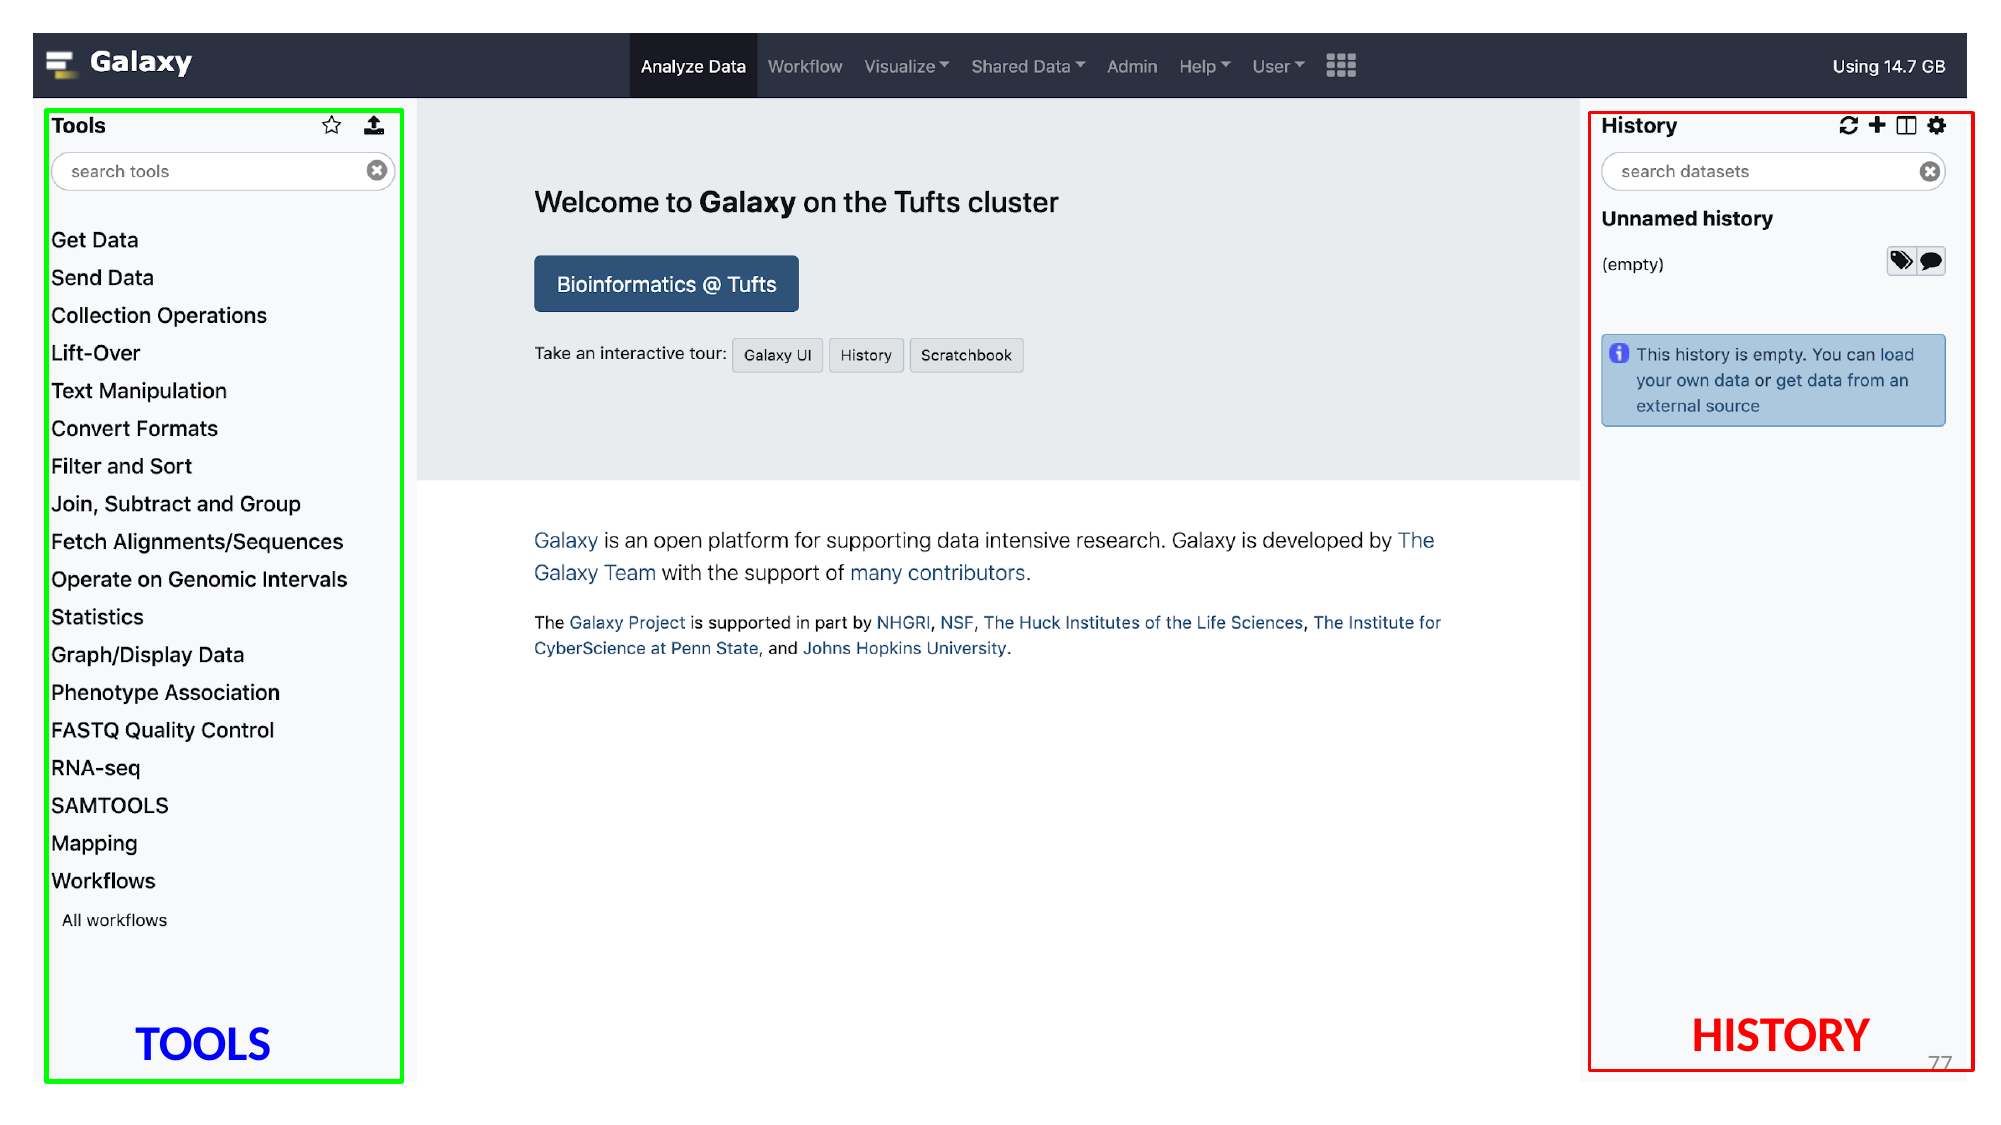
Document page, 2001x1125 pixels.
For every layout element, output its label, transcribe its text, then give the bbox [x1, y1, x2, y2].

text_box [1967, 112, 1973, 1071]
picture [33, 33, 1967, 1082]
slide_number 77 [1853, 1019, 1974, 1106]
